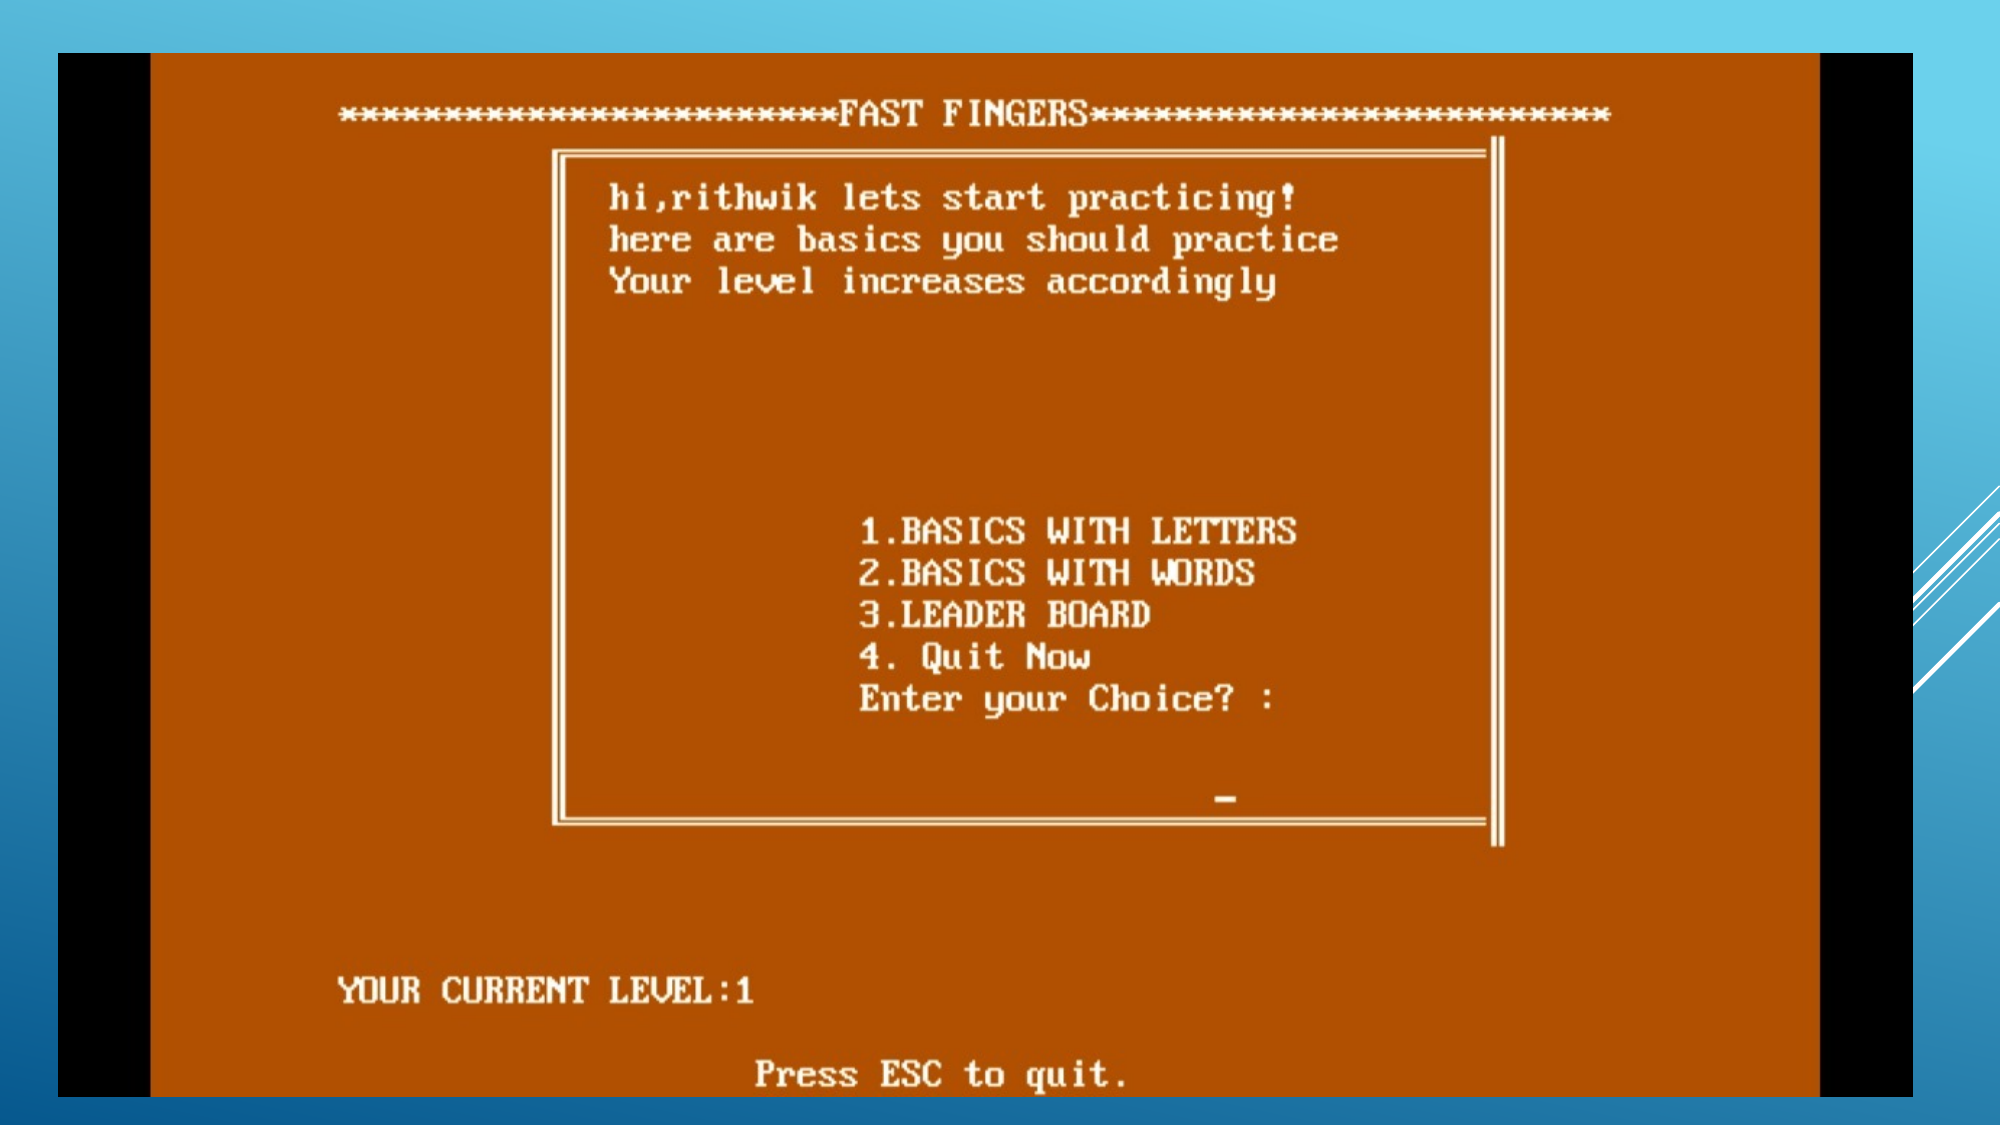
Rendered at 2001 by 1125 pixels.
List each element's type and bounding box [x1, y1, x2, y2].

picture [58, 53, 1913, 1097]
